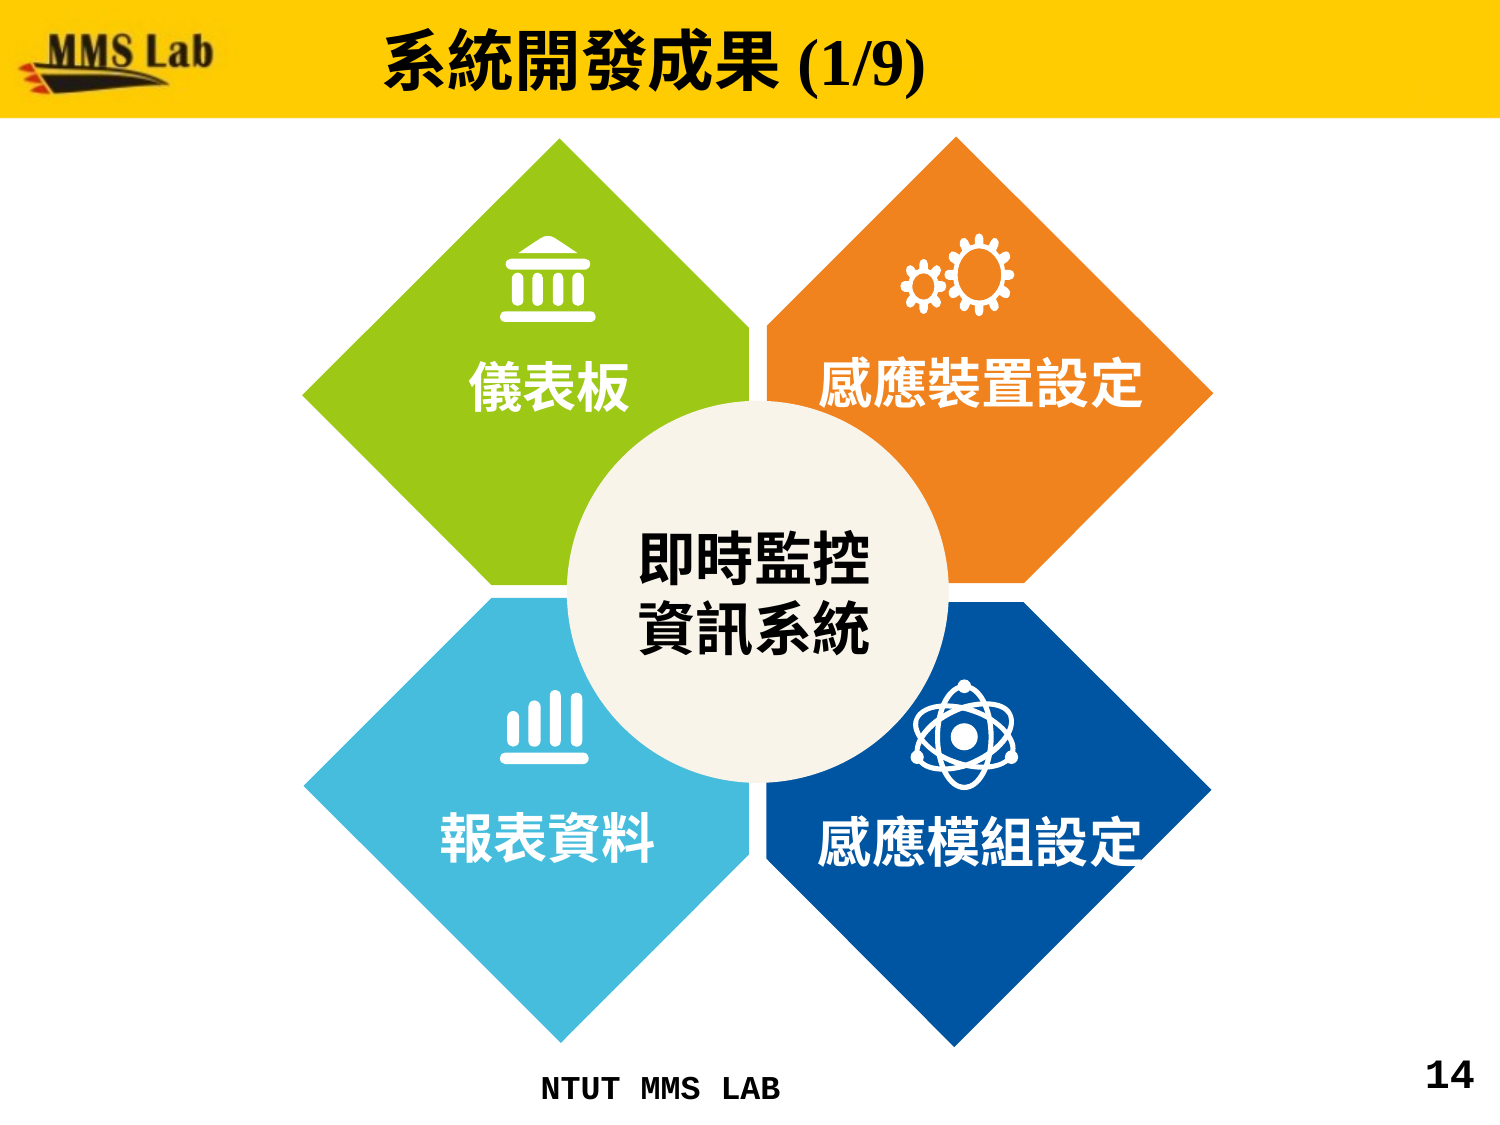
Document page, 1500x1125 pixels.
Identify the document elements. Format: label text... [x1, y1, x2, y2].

text_box [302, 136, 749, 584]
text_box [909, 679, 1020, 791]
text_box 感應模組設定 [803, 800, 1159, 881]
text_box [303, 602, 749, 1048]
text_box 感應裝置設定 [804, 342, 1160, 423]
text_box 儀表板 [453, 346, 647, 426]
text_box 報表資料 [424, 797, 672, 877]
text_box [766, 136, 1214, 584]
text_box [900, 233, 1015, 317]
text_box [499, 689, 589, 765]
picture [0, 1, 1500, 1096]
title 系統開發成果(1/9) [366, 1, 1500, 119]
slide_number 14 [1139, 1039, 1491, 1118]
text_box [499, 235, 596, 323]
text_box 即時監控資訊系統 [566, 400, 949, 783]
text_box [303, 597, 567, 788]
text_box [766, 602, 1212, 1048]
footer NTUT MMS LAB [525, 1058, 1013, 1107]
